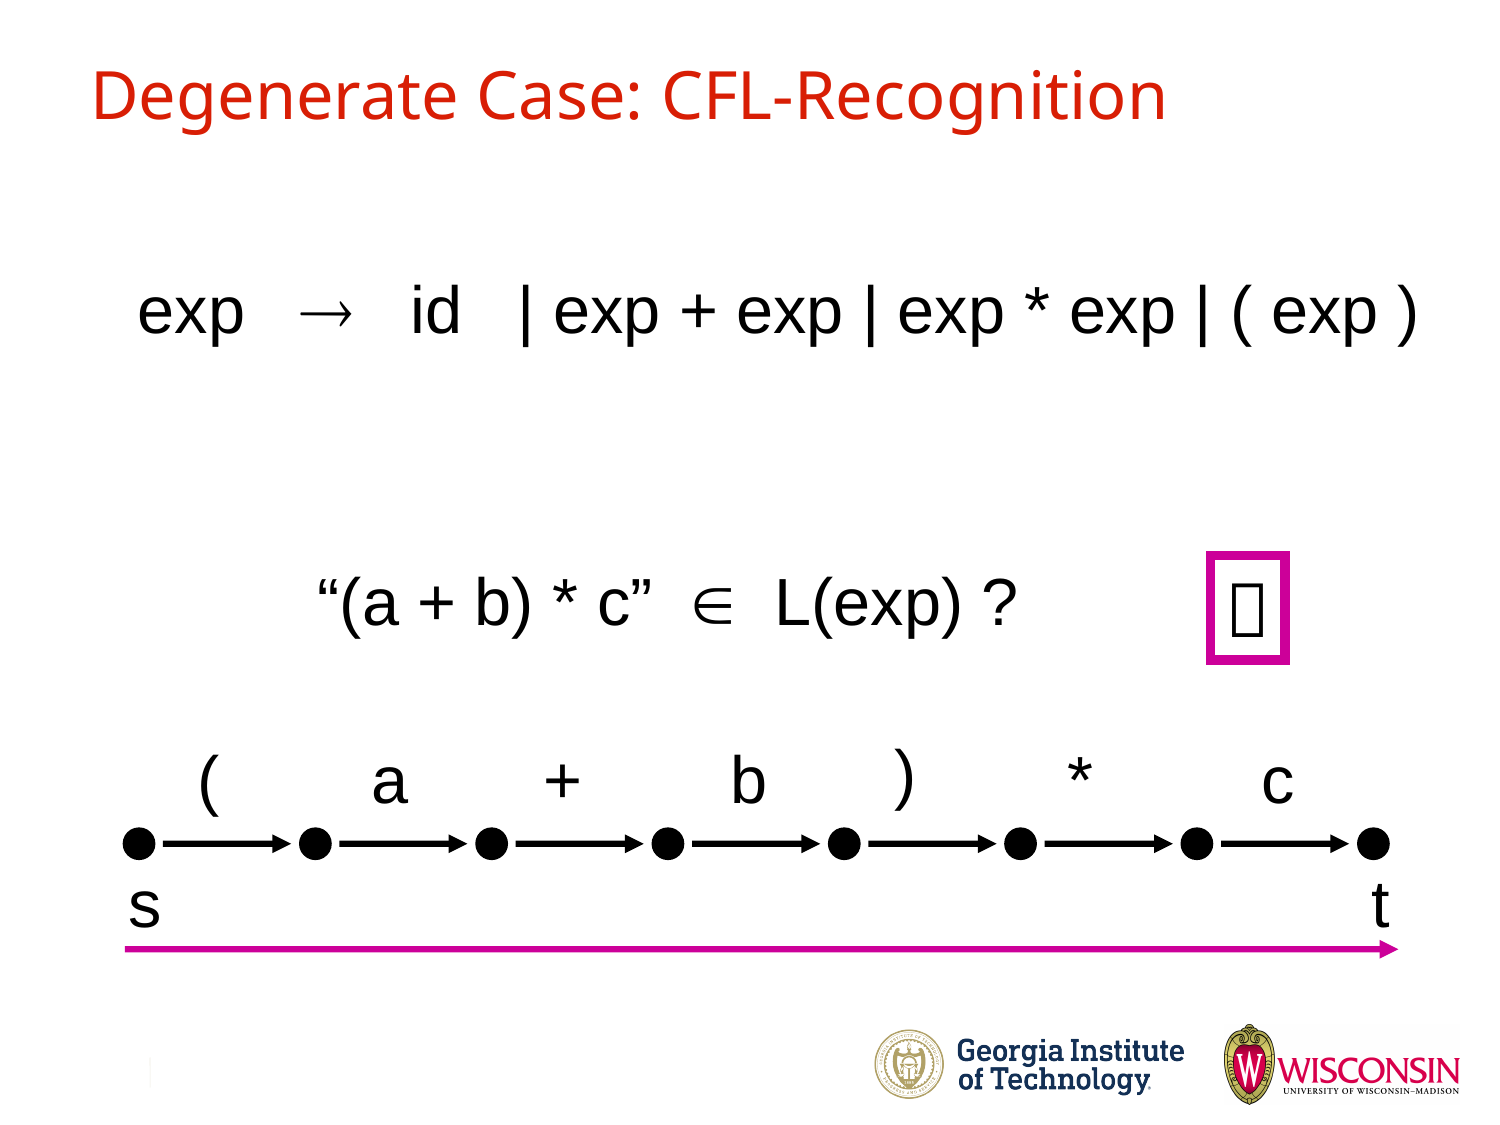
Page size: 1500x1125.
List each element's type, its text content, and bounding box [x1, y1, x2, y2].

text_box Degenerate Case: CFL-Recognition [74, 45, 1425, 188]
text_box [1044, 837, 1173, 850]
text_box [162, 837, 292, 850]
text_box [1221, 837, 1350, 850]
text_box [476, 835, 508, 860]
text_box [1181, 835, 1213, 860]
text_box [1004, 835, 1037, 860]
text_box [299, 835, 332, 860]
text_box [123, 828, 155, 853]
text_box [339, 837, 468, 850]
text_box exp  id | exp + exp | exp * exp | ( exp ) [122, 259, 1435, 355]
text_box [868, 837, 997, 850]
picture [862, 1024, 1196, 1104]
text_box [124, 943, 1399, 956]
text_box  [1210, 555, 1286, 660]
text_box s [113, 853, 177, 948]
text_box [515, 837, 644, 850]
text_box [692, 837, 821, 850]
picture [1224, 1024, 1460, 1105]
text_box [182, 723, 1311, 826]
text_box [828, 835, 860, 860]
text_box “(a + b) * c”  L(exp) ? [302, 551, 1035, 647]
text_box t [1357, 853, 1406, 948]
text_box [652, 835, 684, 860]
text_box [1357, 828, 1390, 853]
